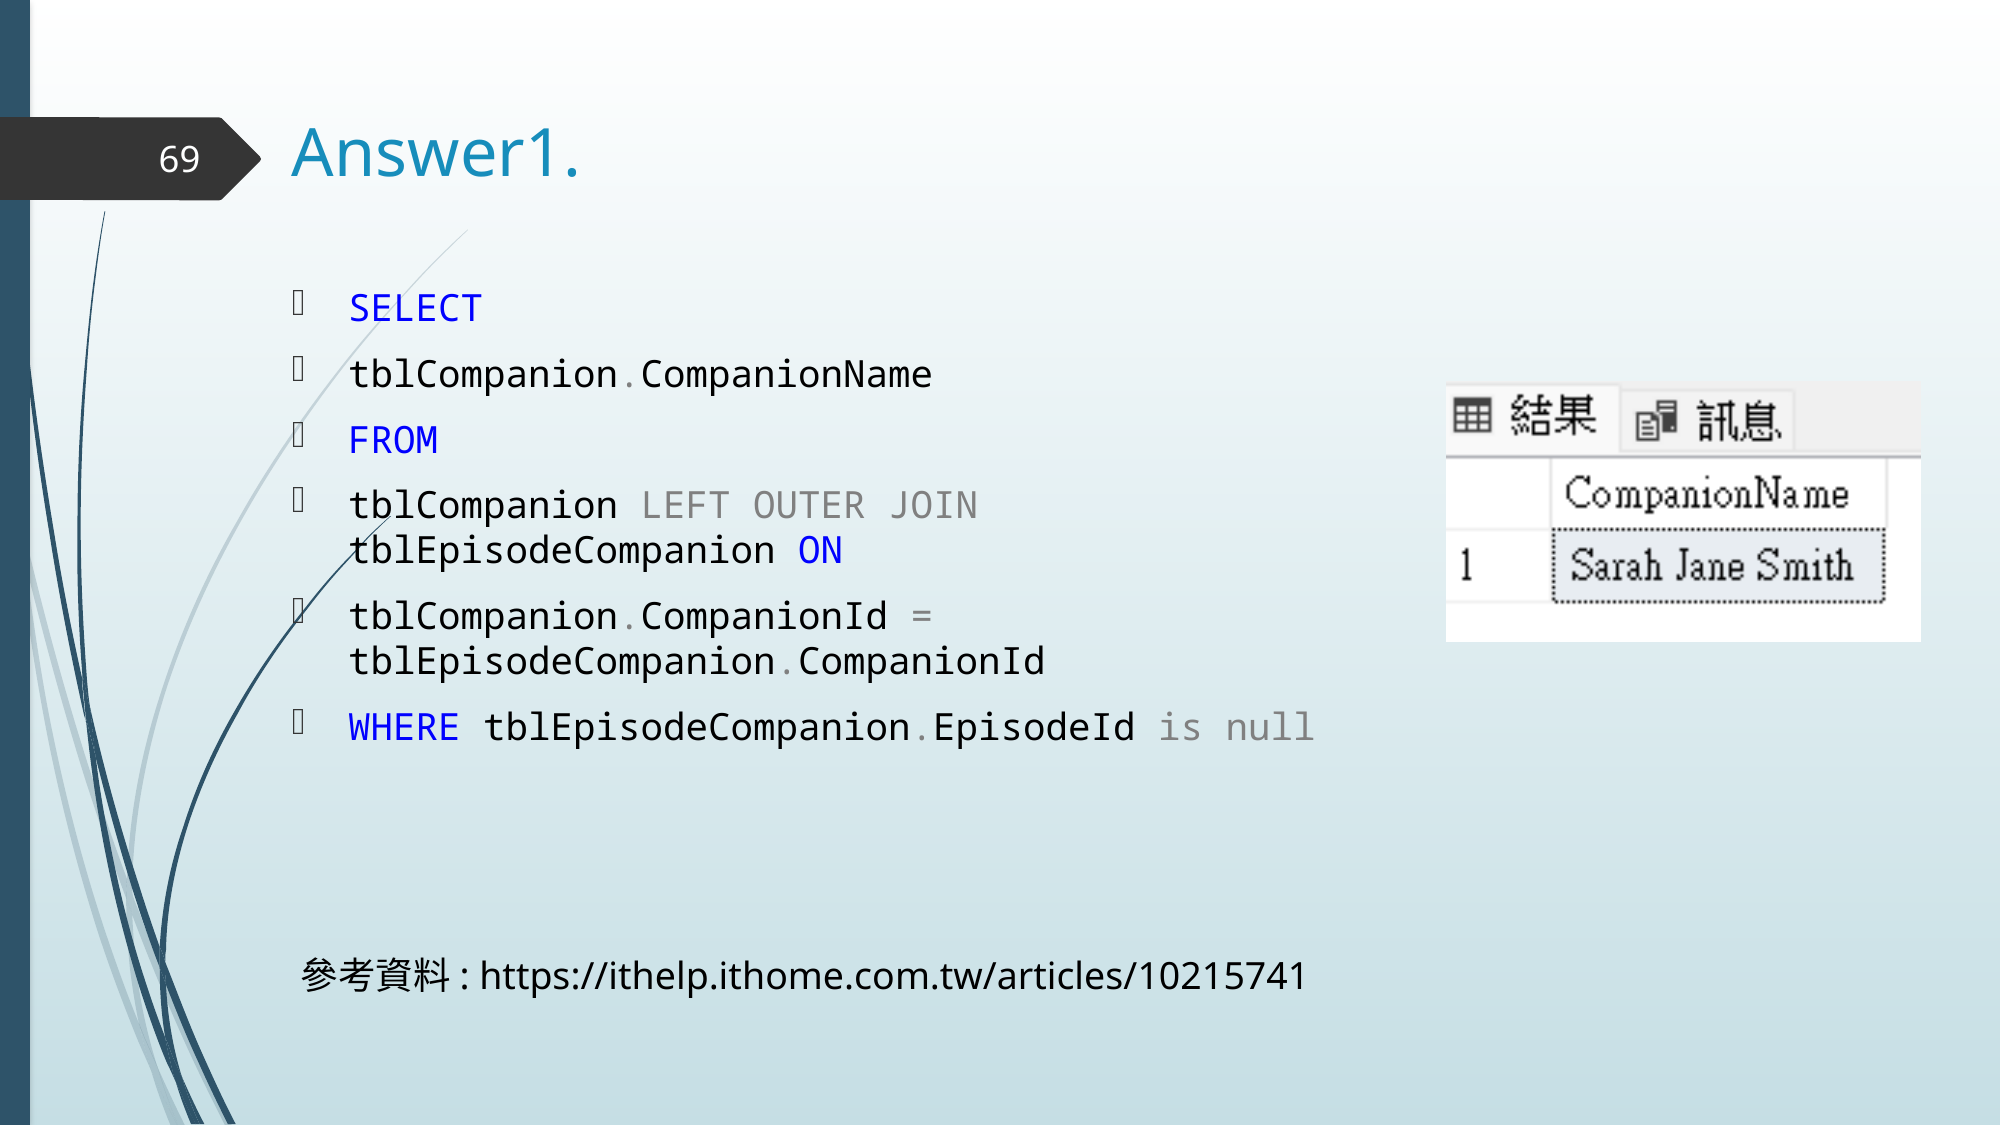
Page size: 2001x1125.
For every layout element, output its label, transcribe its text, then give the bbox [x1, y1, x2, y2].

slide_number 69 [87, 129, 216, 190]
text_box 參考資料: https://ithelp.ithome.com.tw/articles/10215741 [285, 944, 1326, 1005]
picture [1446, 380, 1921, 642]
title Answer1. [276, 102, 956, 276]
list SELECT tblCompanion.CompanionName FROM tblCompanion LEFT OUTER JOIN tblEpisodeCompanion ON tblCompanion.CompanionId = tblEpisodeCompanion.CompanionId WHERE tblEpisodeCompanion.EpisodeId is null [276, 276, 1418, 909]
